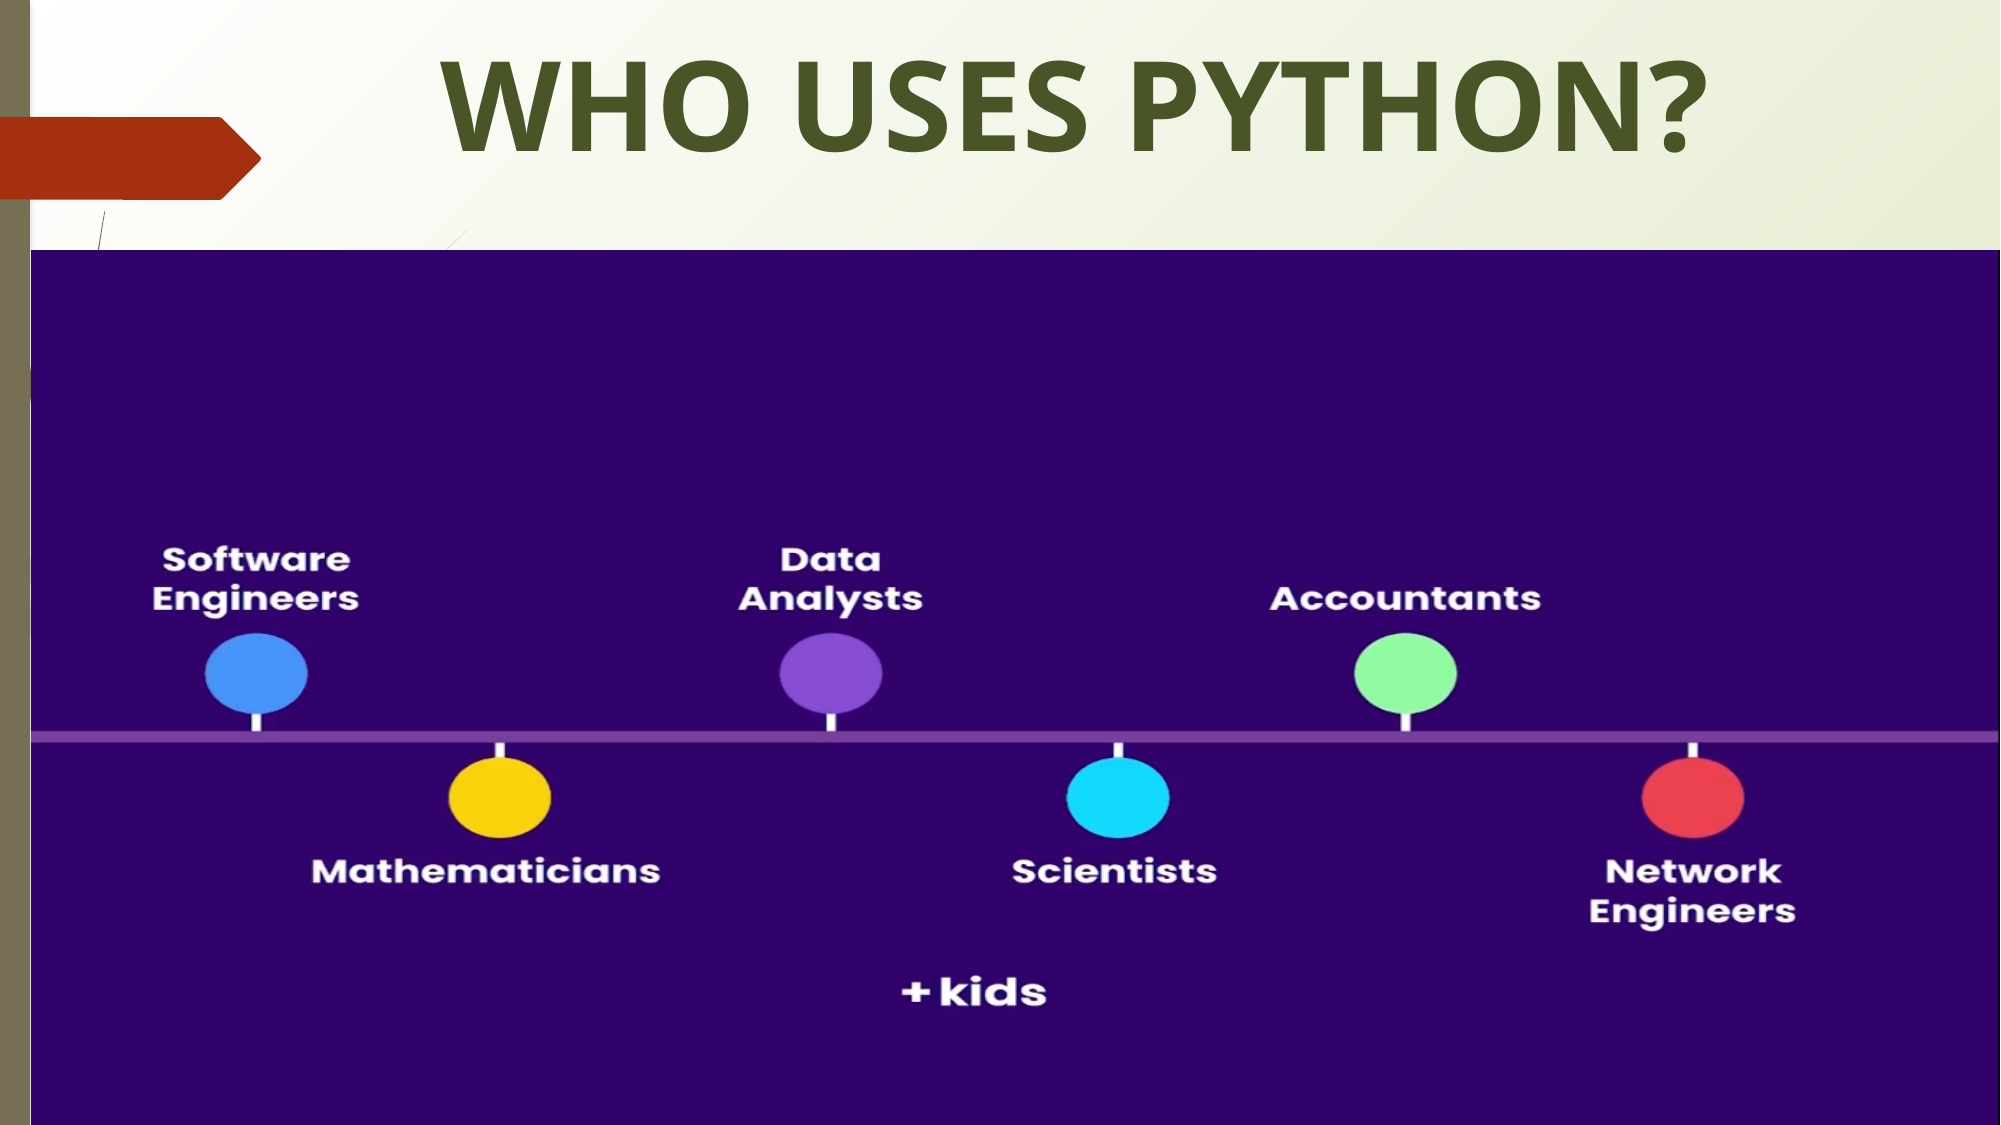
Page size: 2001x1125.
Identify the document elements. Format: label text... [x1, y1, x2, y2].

text_box WHO USES PYTHON? [425, 18, 1888, 229]
picture [30, 249, 2000, 1125]
